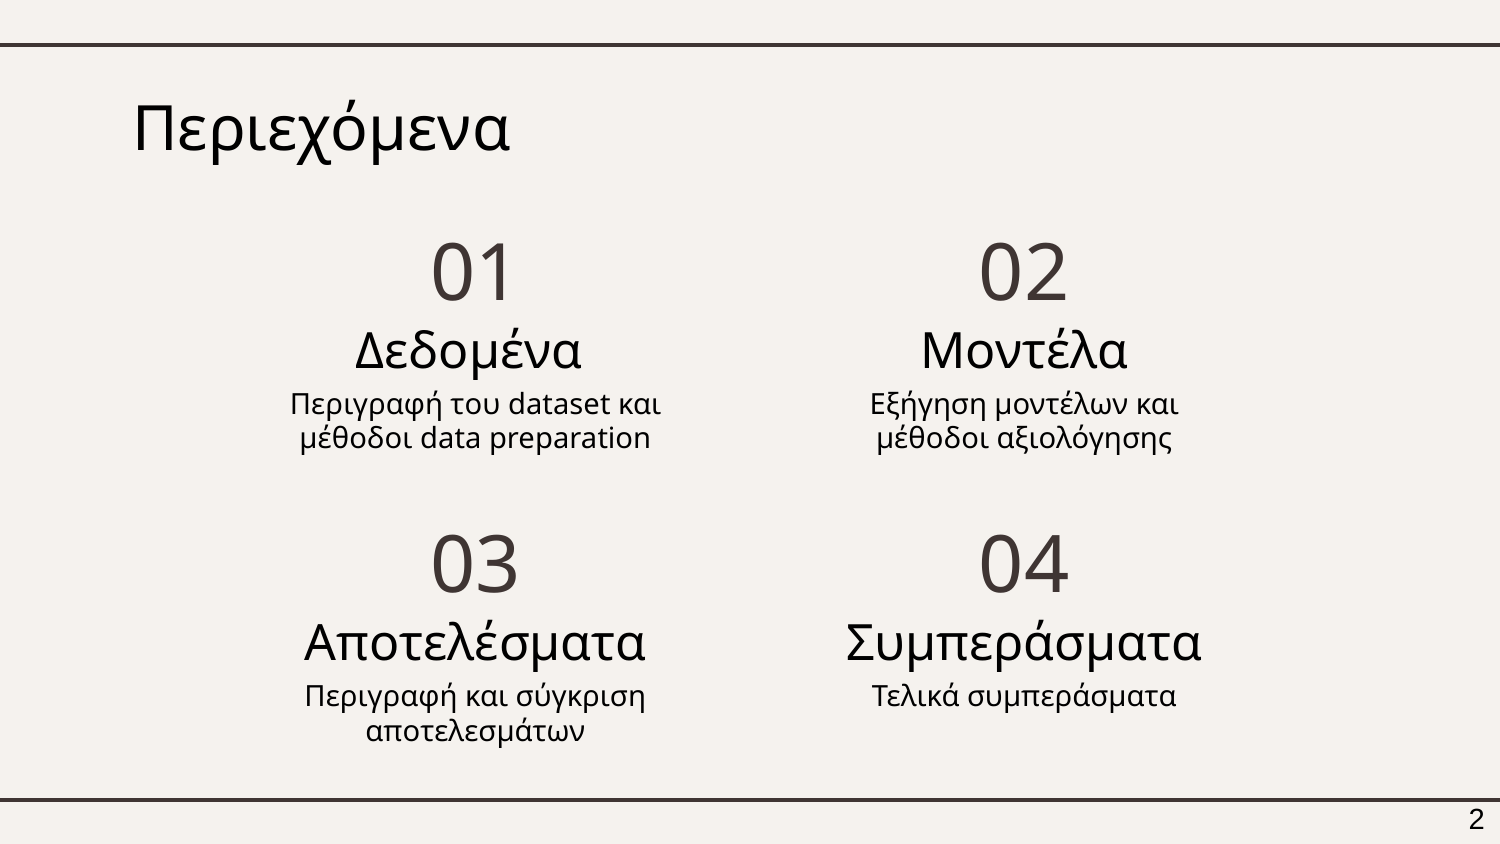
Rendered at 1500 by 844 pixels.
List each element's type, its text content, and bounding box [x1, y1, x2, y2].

title 02 [939, 213, 1110, 324]
title 04 [939, 505, 1110, 616]
text_box 2 [1453, 793, 1500, 843]
subtitle Μοντέλα [820, 318, 1229, 369]
subtitle Δεδομένα [271, 318, 680, 369]
subtitle Αποτελέσματα [271, 610, 680, 662]
subtitle Συμπεράσματα [820, 610, 1229, 662]
title 03 [390, 505, 561, 616]
title 01 [390, 213, 561, 324]
subtitle Περιγραφή και σύγκριση αποτελεσμάτων [271, 662, 680, 764]
subtitle Τελικά συμπεράσματα [820, 662, 1229, 764]
subtitle Εξήγηση μοντέλων και μέθοδοι αξιολόγησης [820, 369, 1229, 472]
title Περιεχόμενα [116, 72, 705, 167]
subtitle Περιγραφή του dataset και μέθοδοι data preparation [271, 369, 680, 472]
